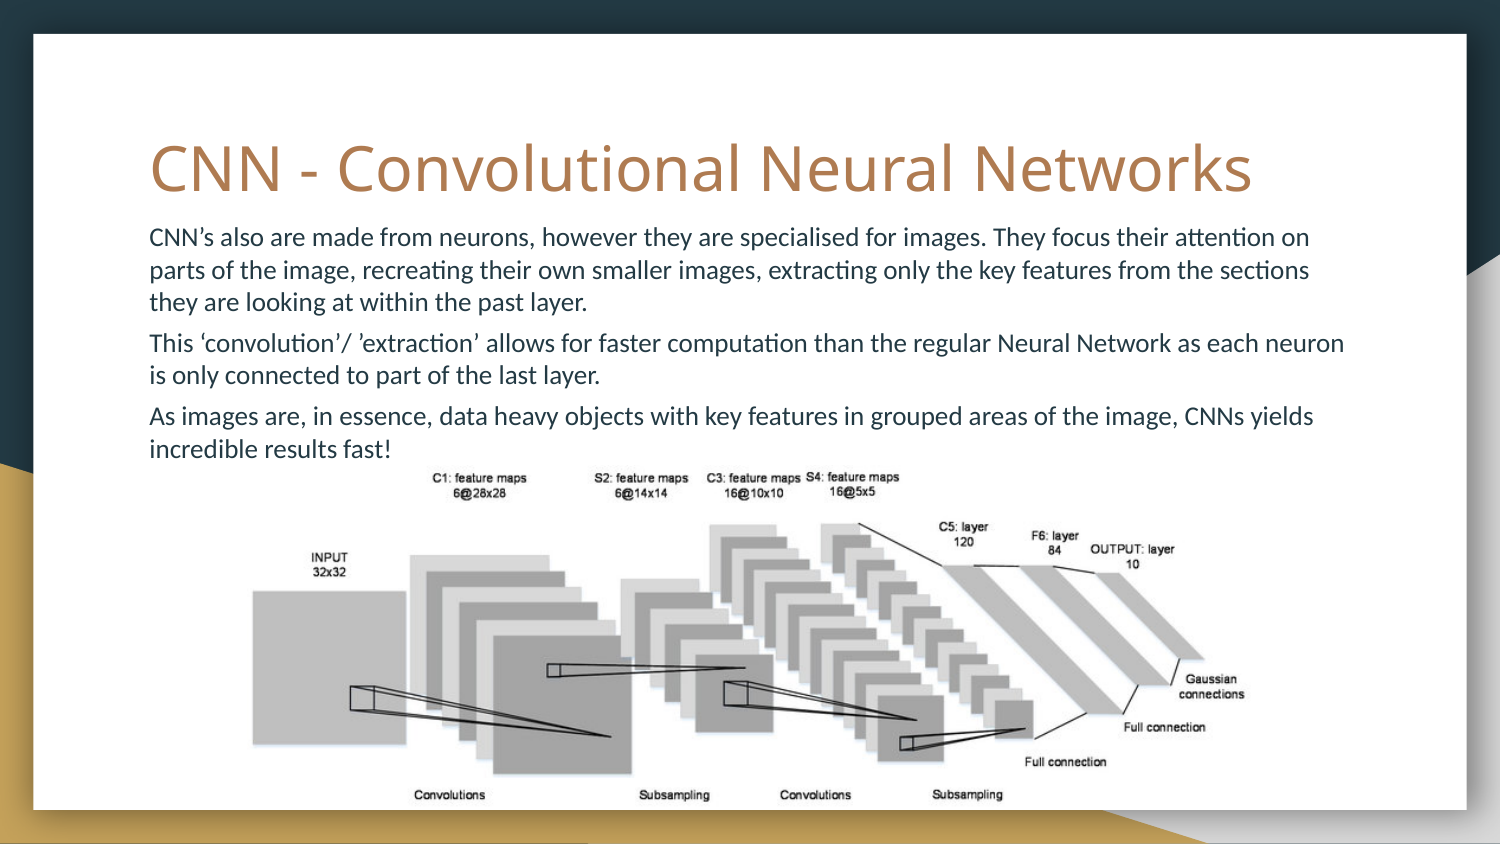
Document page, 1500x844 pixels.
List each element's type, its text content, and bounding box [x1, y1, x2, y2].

picture [246, 465, 1254, 810]
list CNN’s also are made from neurons, however they are specialised for images. They focus their attention on parts of the image, recreating their own smaller images, extracting only the key features from the sections they are looking at within the past layer. This ‘convolution’/ ’extraction’ allows for faster computation than the regular Neural Network as each neuron is only connected to part of the last layer. As images are, in essence, data heavy objects with key features in grouped areas of the image, CNNs yields incredible results fast! [134, 204, 1366, 607]
title CNN - Convolutional Neural Networks [134, 113, 1366, 204]
